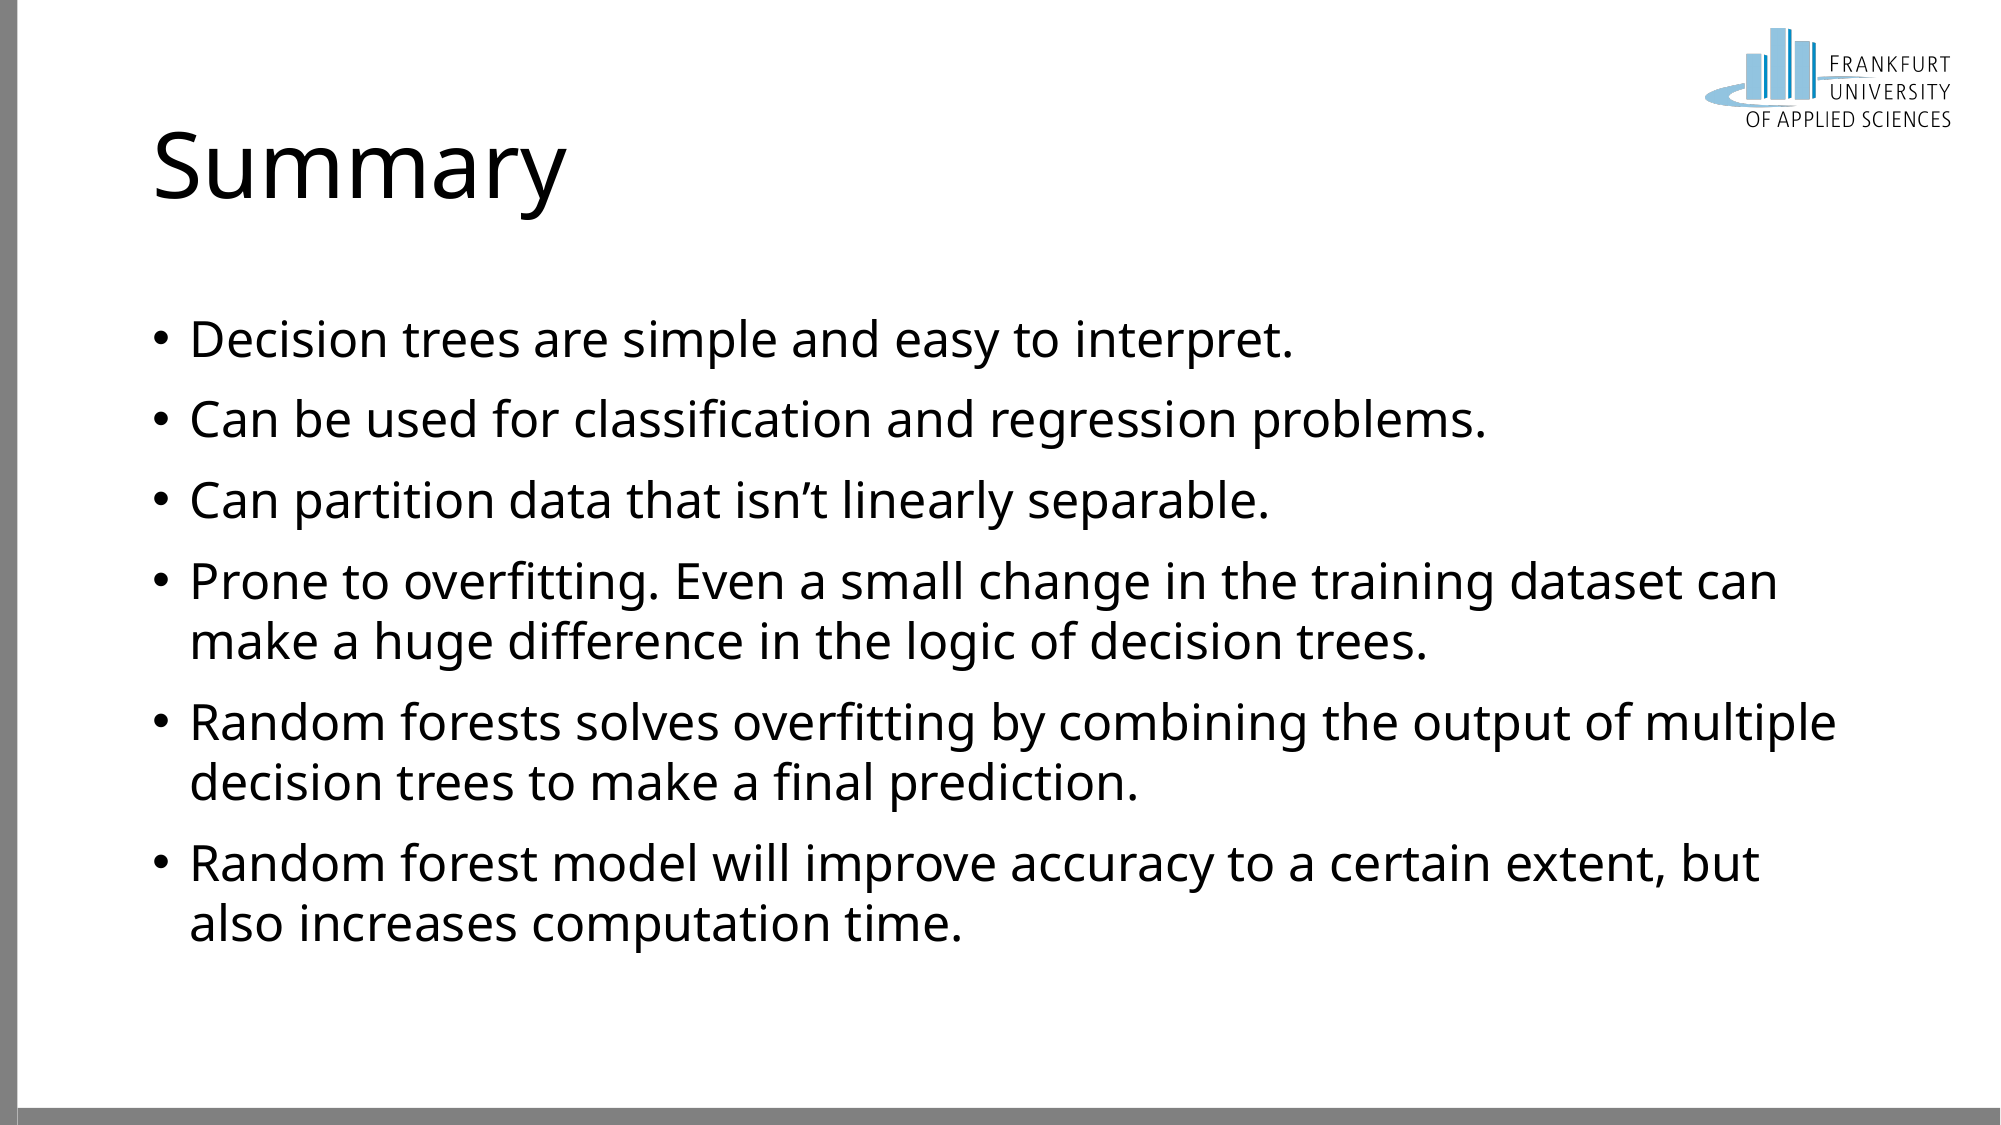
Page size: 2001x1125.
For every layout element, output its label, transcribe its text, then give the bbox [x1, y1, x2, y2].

list Decision trees are simple and easy to interpret. Can be used for classification and regression problems. Can partition data that isn’t linearly separable. Prone to overfitting. Even a small change in the training dataset can make a huge difference in the logic of decision trees. Random forests solves overfitting by combining the output of multiple decision trees to make a final prediction. Random forest model will improve accuracy to a certain extent, but also increases computation time. [137, 299, 1863, 1014]
title Summary [137, 59, 1863, 278]
picture [1702, 25, 1953, 130]
